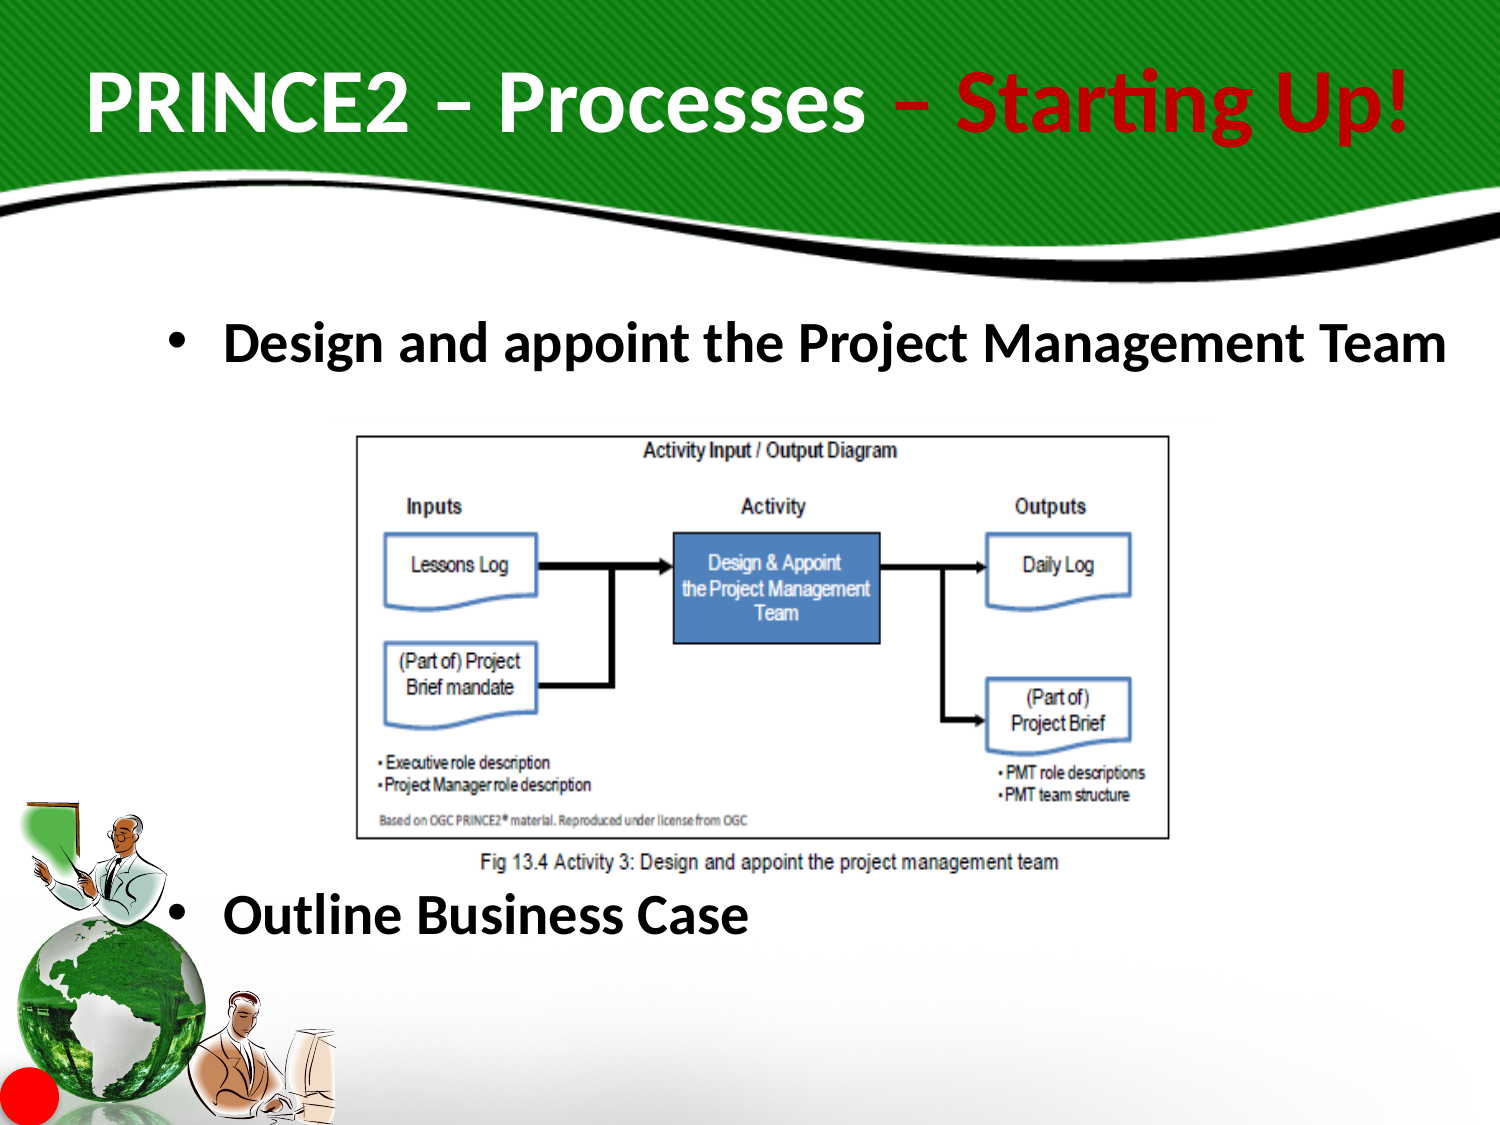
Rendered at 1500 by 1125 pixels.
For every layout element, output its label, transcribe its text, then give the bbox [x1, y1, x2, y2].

picture [334, 416, 1211, 882]
list Design and appoint the Project Management Team Outline Business Case [151, 296, 1483, 1125]
picture [0, 1105, 17, 1125]
picture [47, 865, 78, 887]
picture [142, 909, 151, 918]
picture [0, 0, 1500, 1125]
title PRINCE2 – Processes – Starting Up! [37, 8, 1463, 183]
picture [128, 854, 137, 861]
